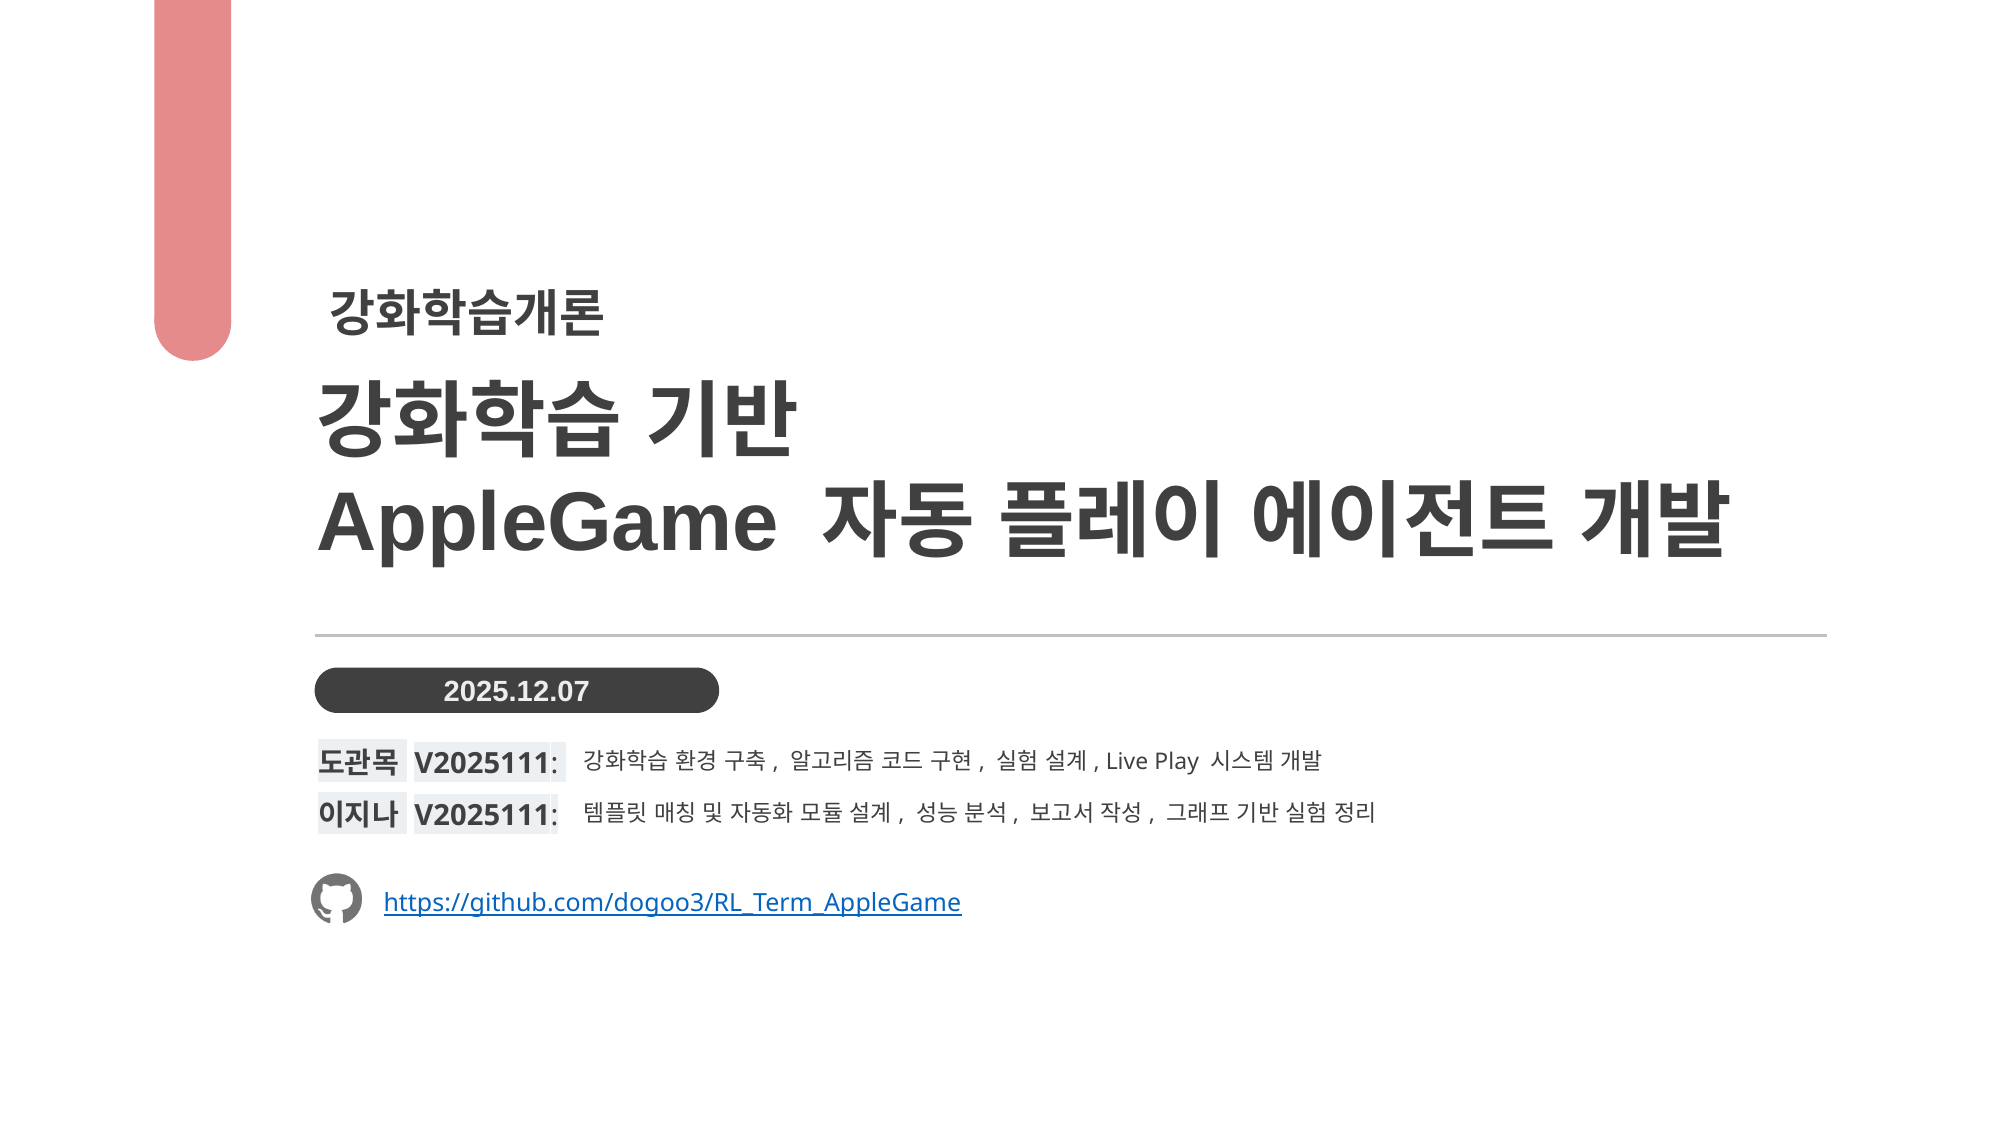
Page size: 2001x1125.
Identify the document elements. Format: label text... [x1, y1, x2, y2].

text_box 2025.12.07 [313, 666, 721, 715]
text_box https://github.com/dogoo3/RL_Term_AppleGame [368, 879, 977, 929]
text_box 강화학습개론 [314, 273, 1610, 349]
text_box 템플릿 매칭 및 자동화 모듈 설계, 성능 분석, 보고서 작성, 그래프 기반 실험 정리 [569, 777, 1965, 834]
text_box 강화학습 환경 구축, 알고리즘 코드 구현, 실험 설계, Live Play 시스템 개발 [569, 725, 1965, 777]
text_box 도관목 V2025111: 이지나 V2025111: [303, 719, 618, 839]
text_box 강화학습 기반 AppleGame 자동 플레이 에이전트 개발 [301, 360, 1915, 575]
picture [311, 872, 362, 924]
